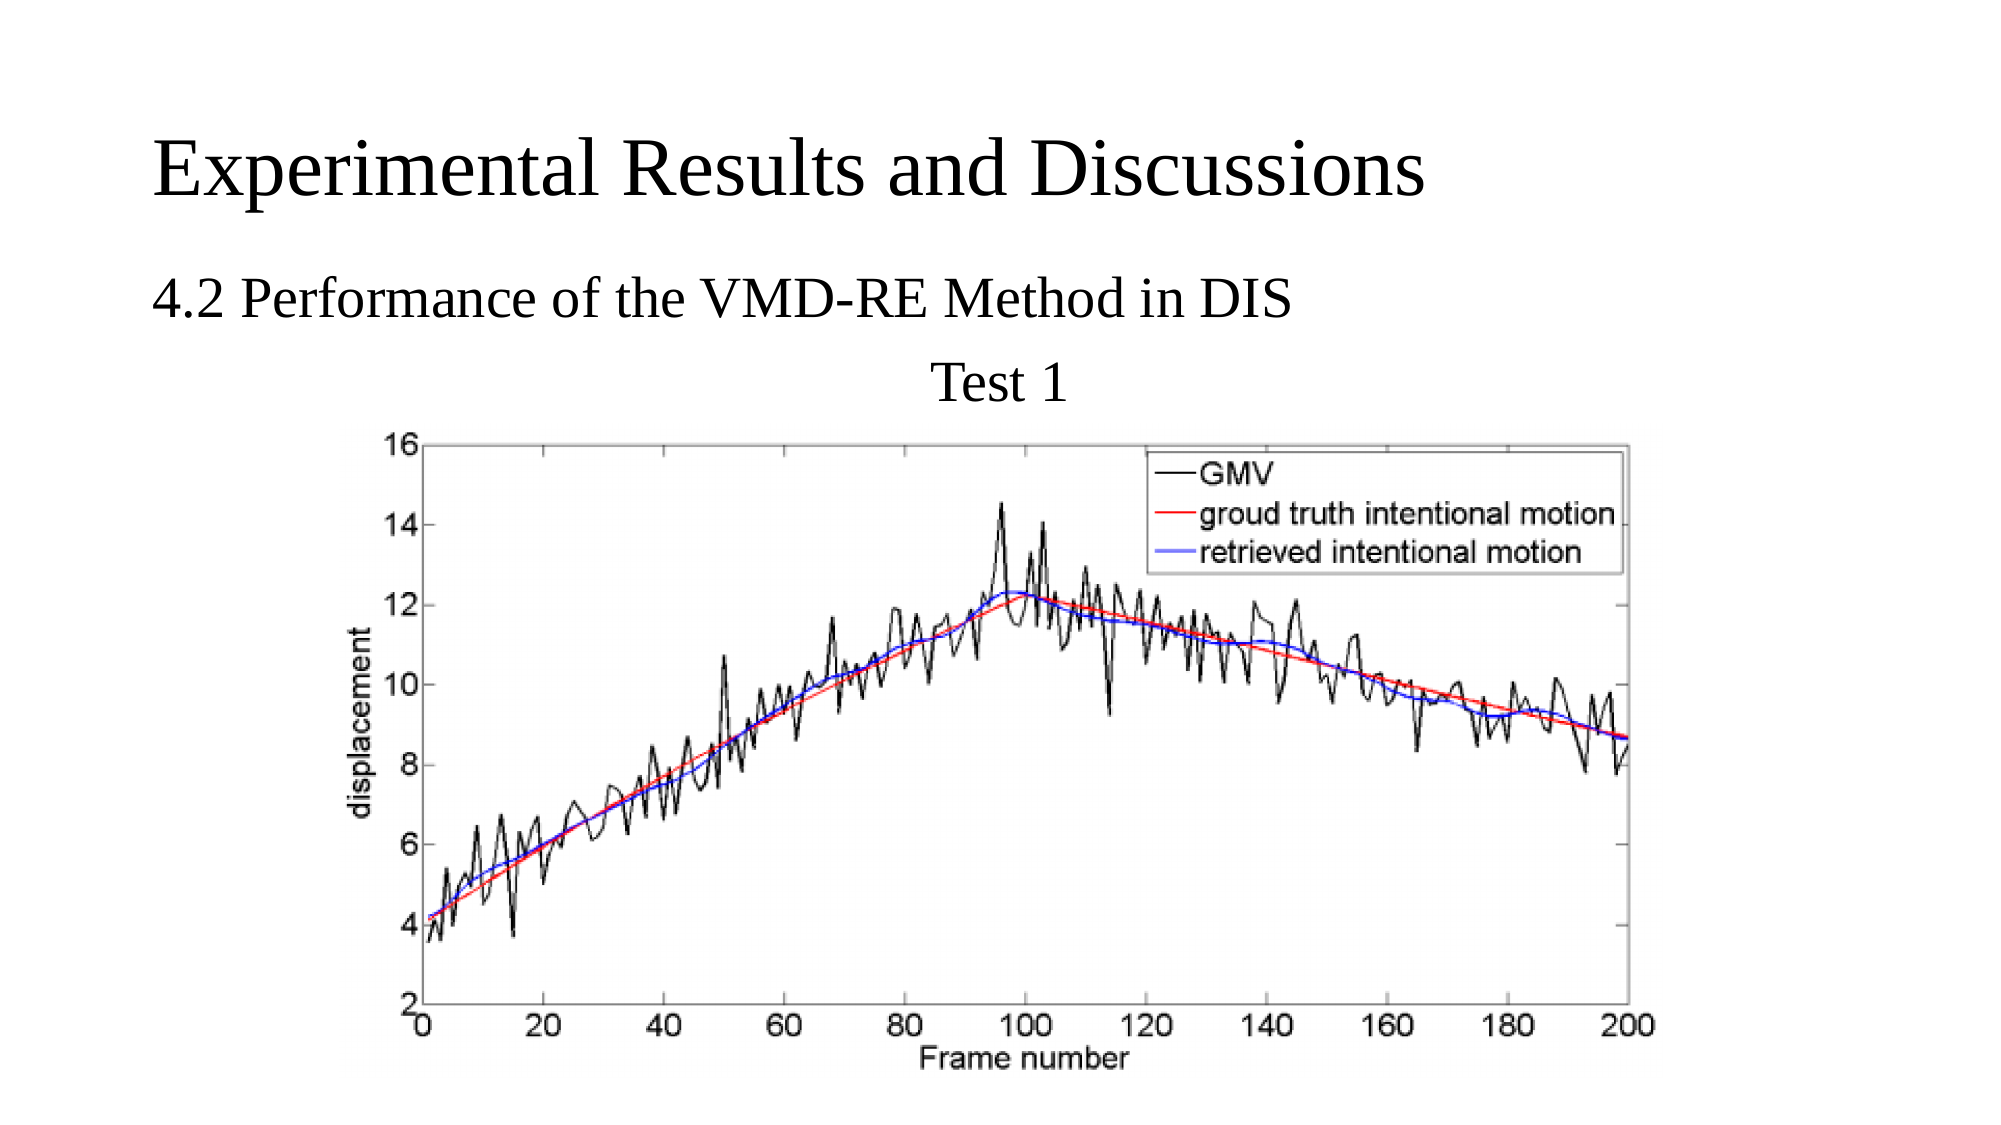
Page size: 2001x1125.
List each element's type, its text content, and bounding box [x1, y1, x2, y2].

picture [339, 423, 1663, 1079]
title Experimental Results and Discussions [137, 59, 1863, 259]
list 4.2 Performance of the VMD-RE Method in DIS Test 1 [137, 259, 1863, 974]
